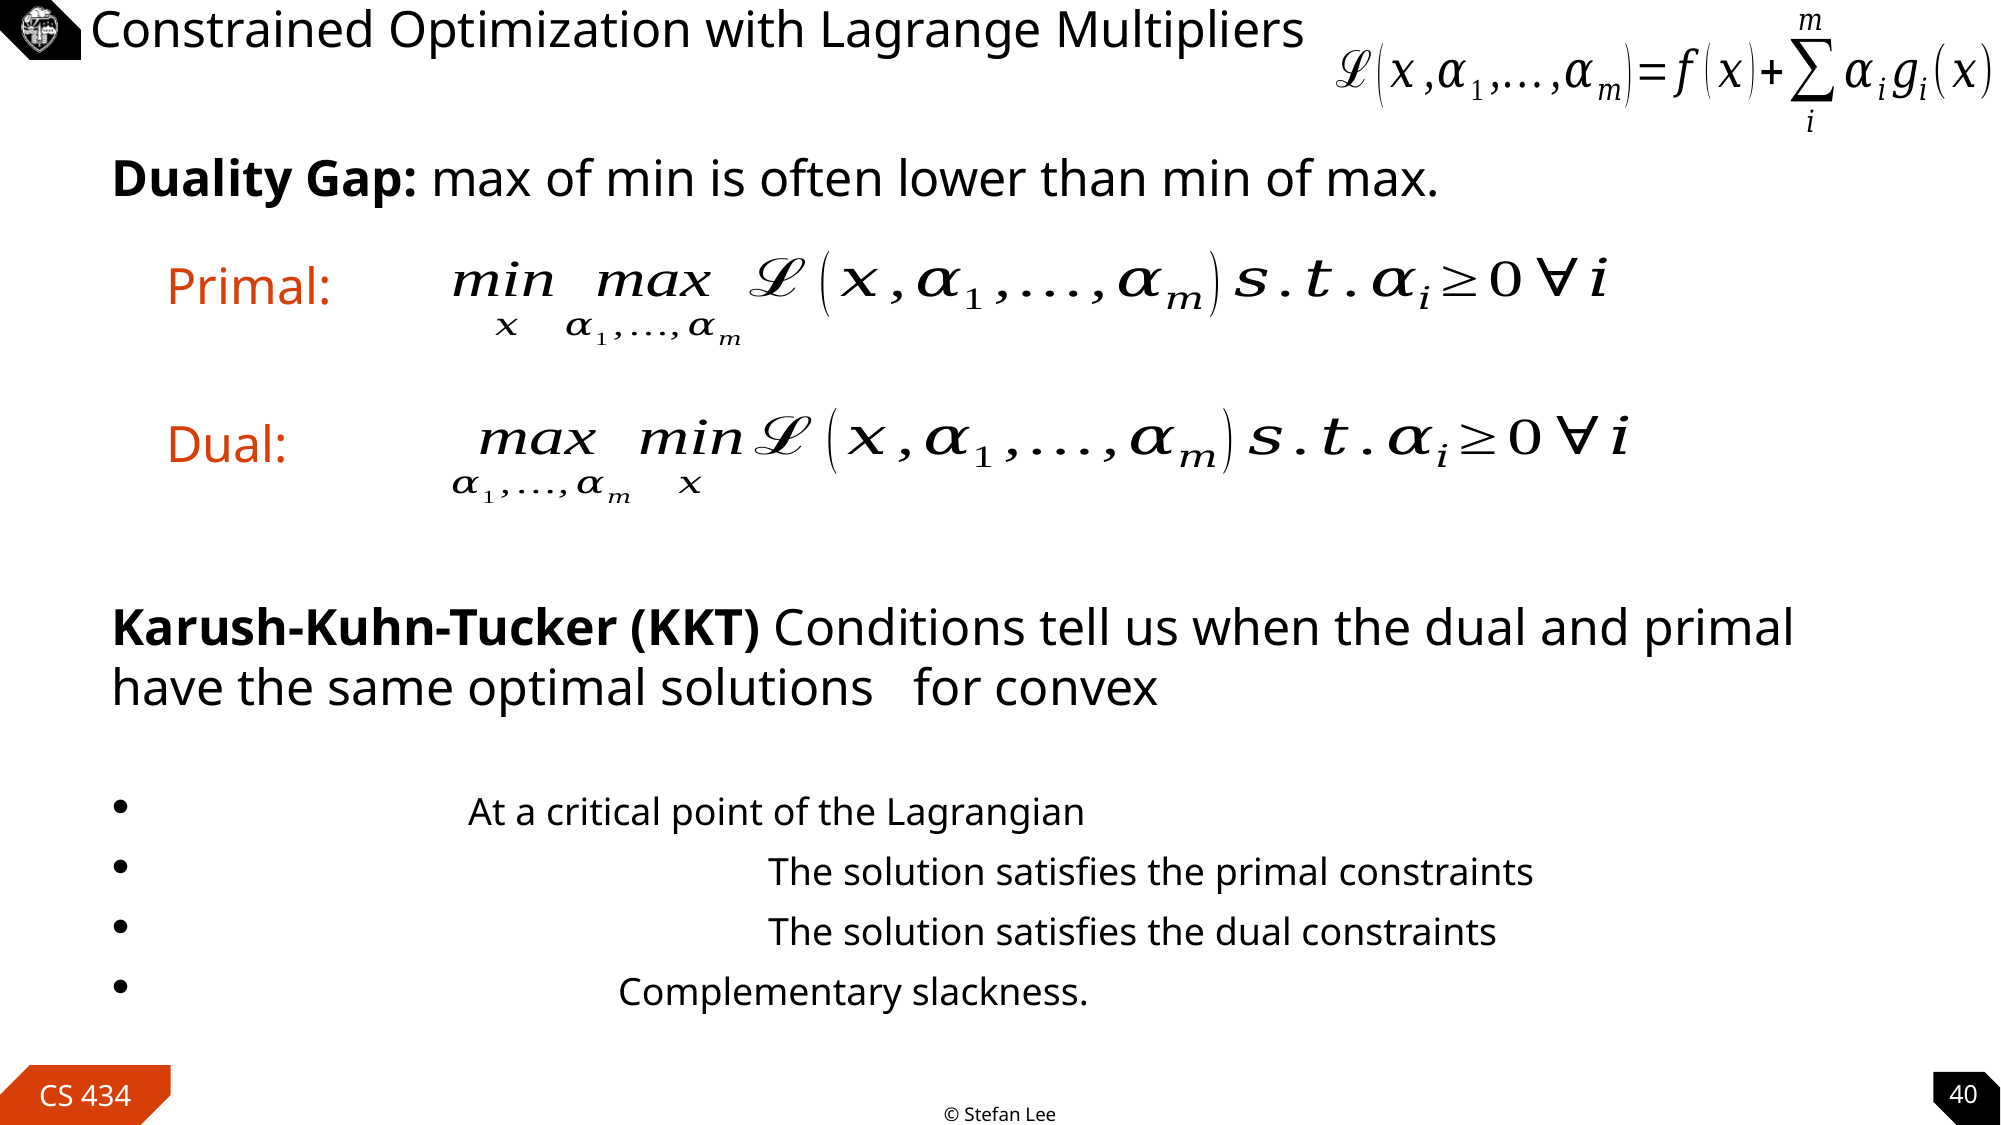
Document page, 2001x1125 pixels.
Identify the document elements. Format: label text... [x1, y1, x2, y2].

text_box Duality Gap: max of min is often lower than min of max. [97, 139, 1883, 215]
text_box Primal: [151, 247, 452, 323]
title Constrained Optimization with Lagrange Multipliers [0, 1, 1699, 61]
text_box Dual: [151, 405, 452, 481]
slide_number 40 [1933, 1071, 1994, 1119]
